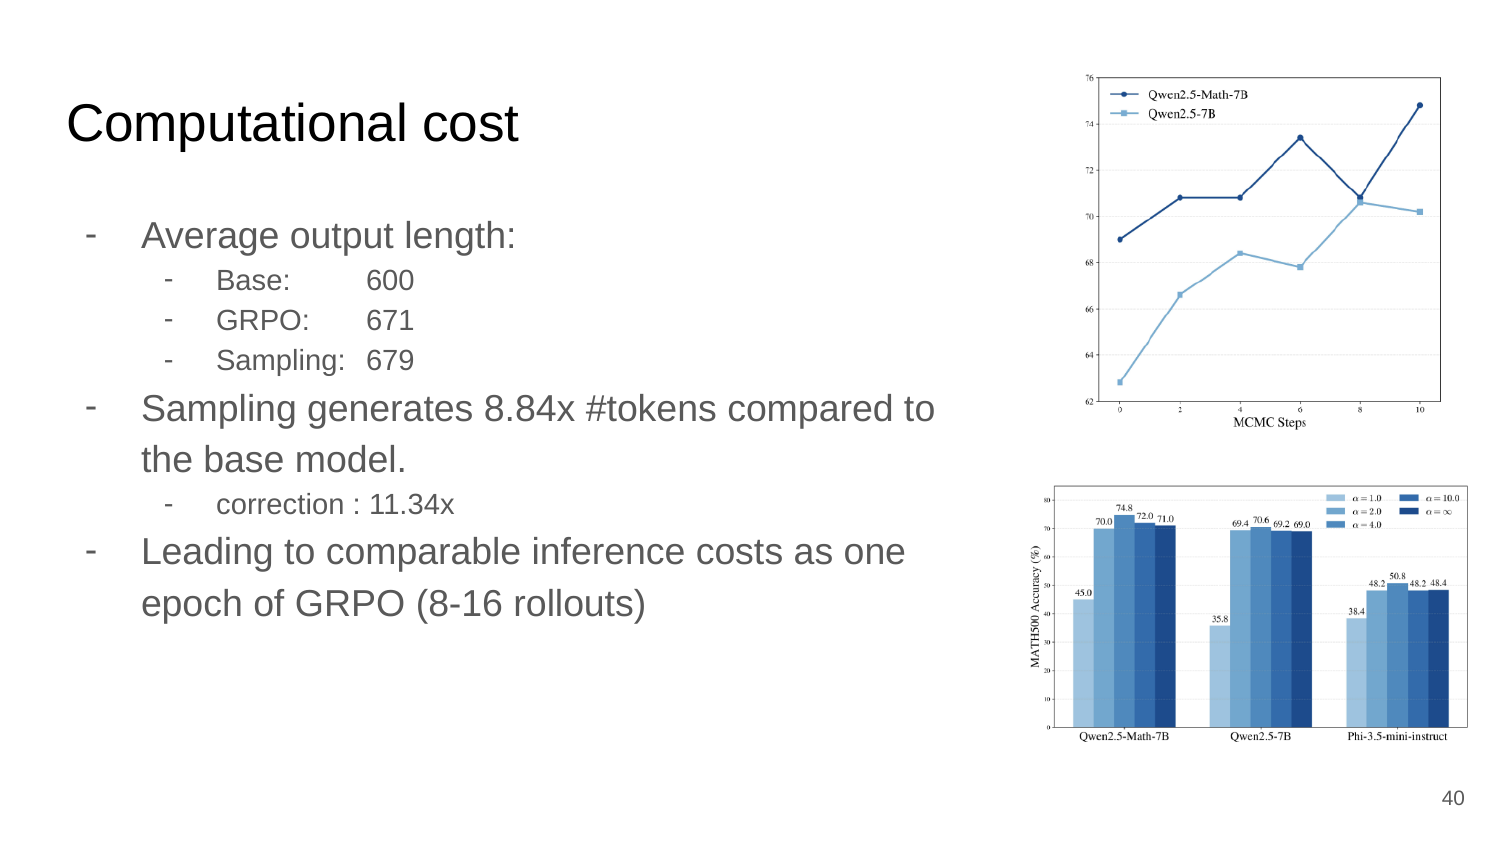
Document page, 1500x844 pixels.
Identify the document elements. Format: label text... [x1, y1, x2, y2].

picture [1016, 464, 1476, 752]
picture [1075, 31, 1460, 441]
slide_number ‹#› [1389, 764, 1480, 830]
title Computational cost [51, 72, 1070, 167]
list Average output length: Base: 600 GRPO: 671 Sampling: 679 Sampling generates 8.84x #tokens compared to the base model. correction : 11.34x Leading to comparable inference costs as one epoch of GRPO (8-16 rollouts) [51, 189, 992, 750]
